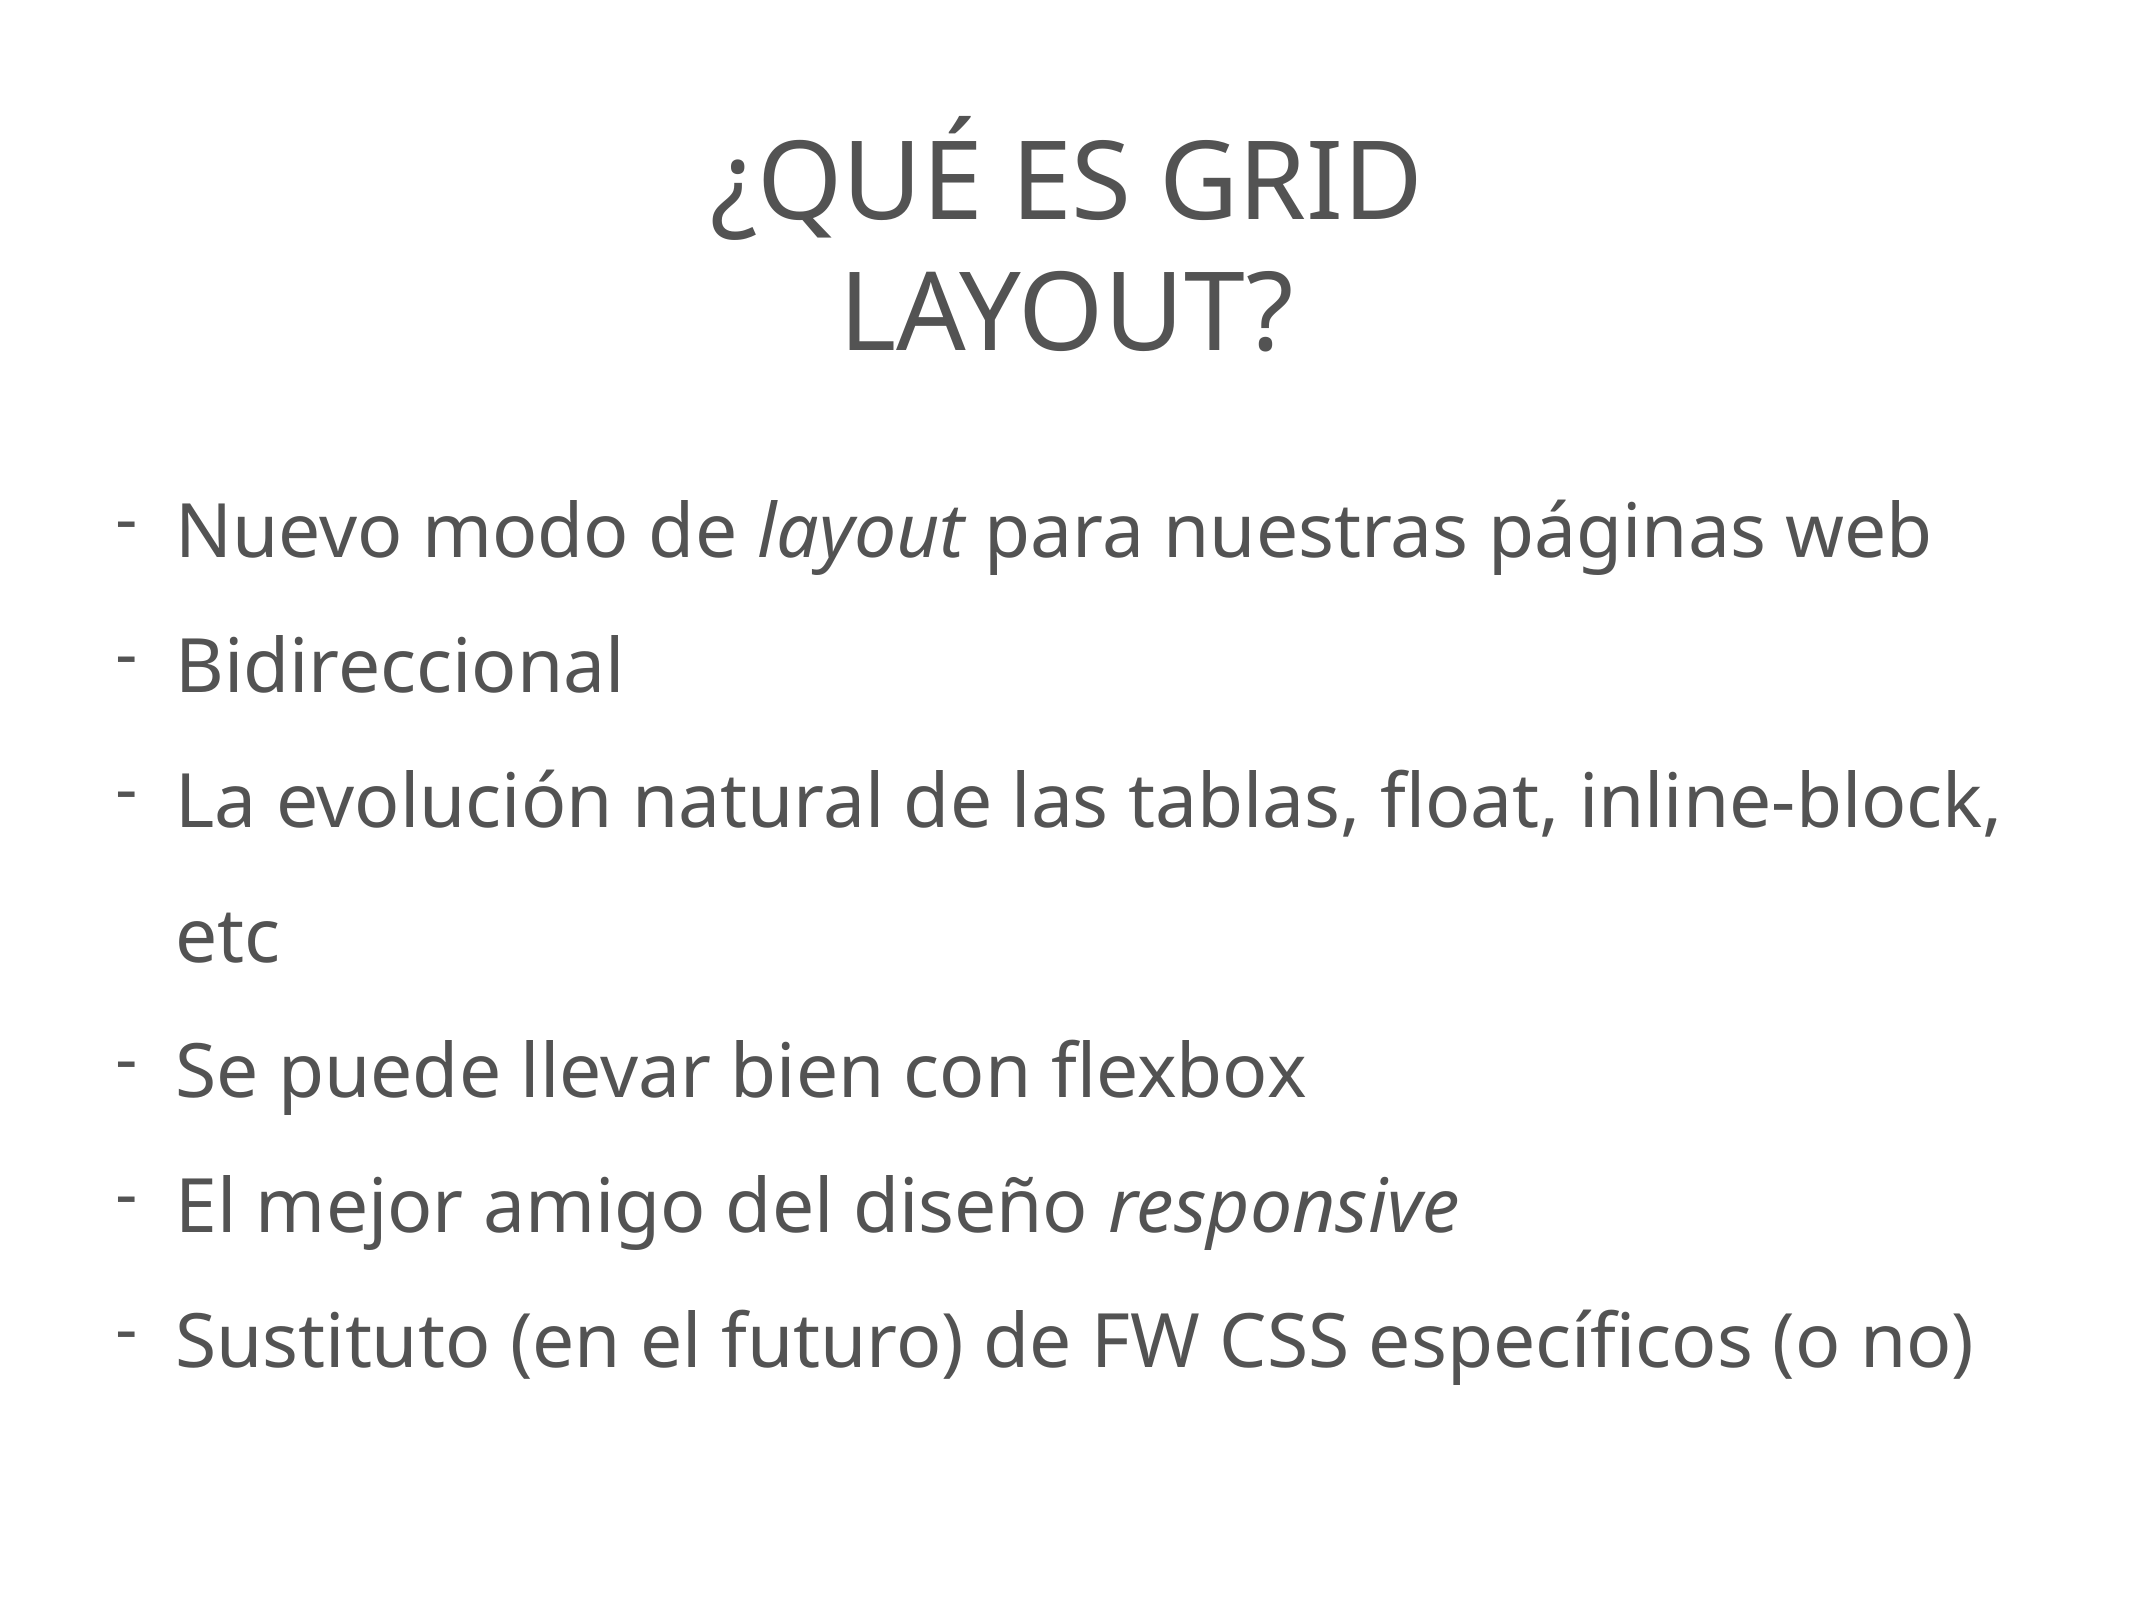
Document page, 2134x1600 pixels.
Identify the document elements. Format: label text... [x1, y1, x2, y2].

title ¿Qué es grid layout? [499, 129, 1635, 355]
text_box Nuevo modo de layout para nuestras páginas web Bidireccional La evolución natural de las tablas, float, inline-block, etc Se puede llevar bien con flexbox El mejor amigo del diseño responsive Sustituto (en el futuro) de FW CSS específicos (o no) [111, 433, 2022, 1388]
